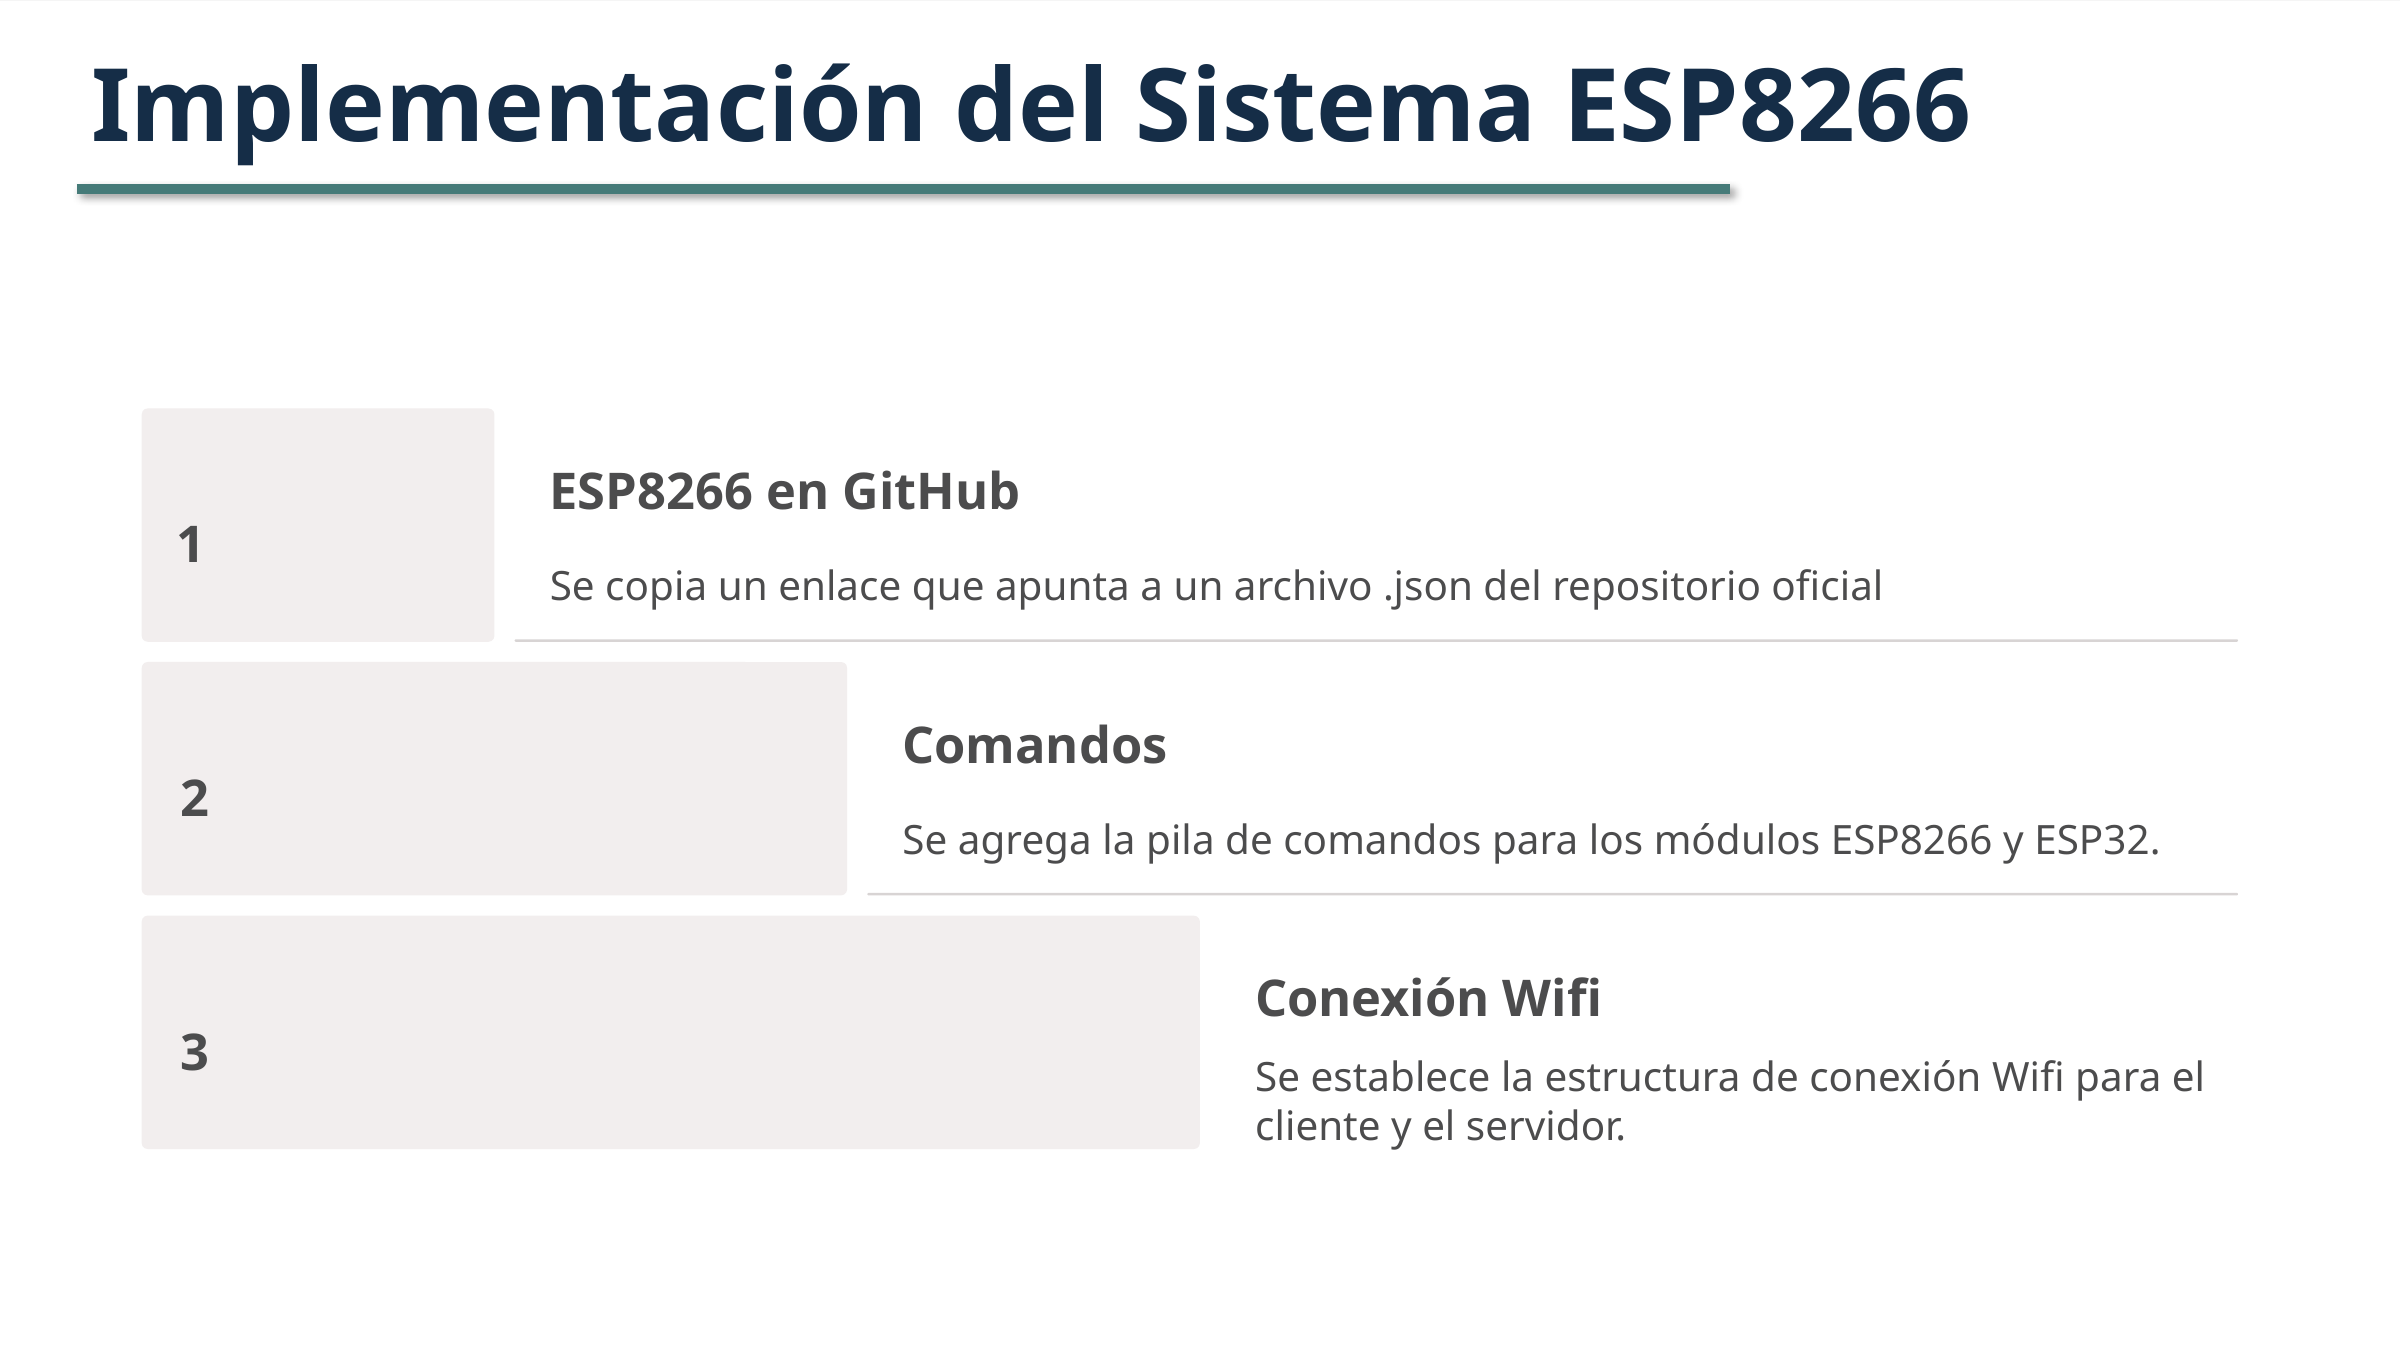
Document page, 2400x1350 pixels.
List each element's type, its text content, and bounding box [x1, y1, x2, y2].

text_box [867, 892, 2238, 896]
text_box [141, 661, 848, 896]
text_box Comandos [887, 702, 1394, 766]
text_box 1 [182, 484, 201, 566]
text_box Implementación del Sistema ESP8266 [76, 50, 1734, 184]
text_box [141, 408, 495, 642]
text_box Se agrega la pila de comandos para los módulos ESP8266 y ESP32. [887, 790, 1465, 855]
text_box 3 [182, 991, 207, 1073]
text_box 2 [182, 738, 208, 820]
text_box Conexión Wifi [1240, 956, 1734, 1020]
text_box [0, 0, 2400, 1350]
text_box [141, 915, 1200, 1150]
text_box Se copia un enlace que apunta a un archivo .json del repositorio oficial [534, 536, 1836, 602]
text_box Se establece la estructura de conexión Wifi para el cliente y el servidor. [1240, 1043, 2238, 1217]
text_box ESP8266 en GitHub [534, 448, 908, 513]
